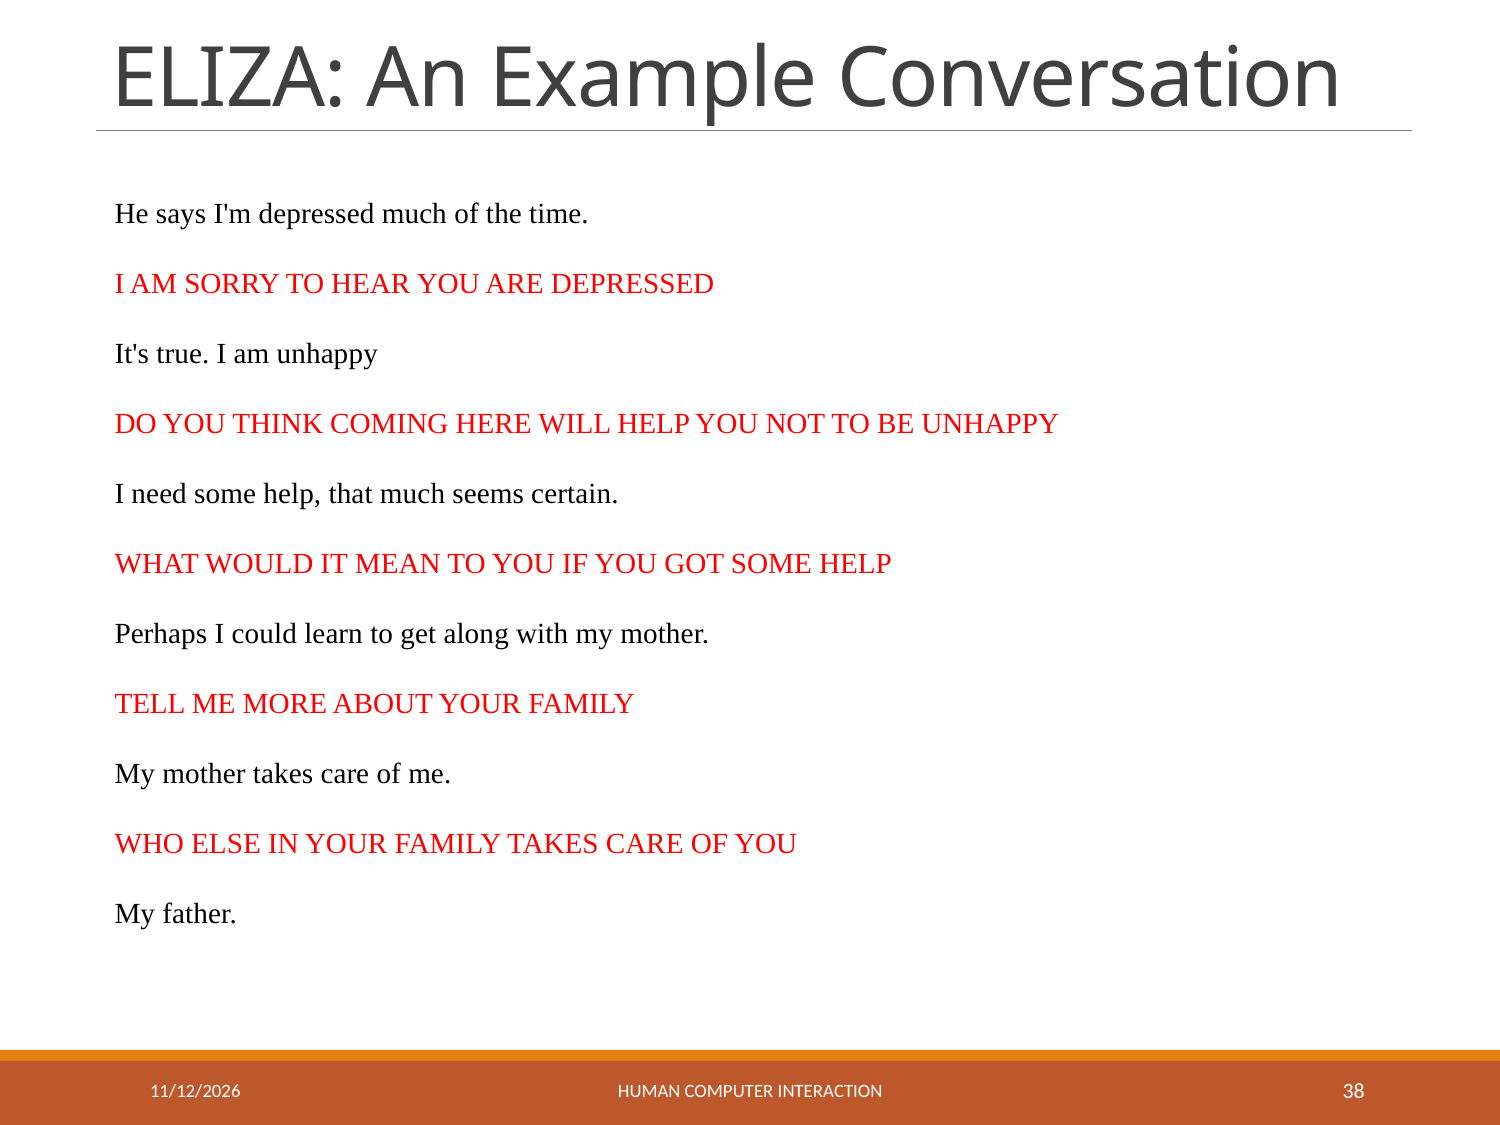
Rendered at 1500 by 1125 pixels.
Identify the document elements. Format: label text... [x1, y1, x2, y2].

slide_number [135, 1059, 440, 1120]
text_box He says I'm depressed much of the time. I AM SORRY TO HEAR YOU ARE DEPRESSED It's true. I am unhappy DO YOU THINK COMING HERE WILL HELP YOU NOT TO BE UNHAPPY I need some help, that much seems certain. WHAT WOULD IT MEAN TO YOU IF YOU GOT SOME HELP Perhaps I could learn to get along with my mother. TELL ME MORE ABOUT YOUR FAMILY My mother takes care of me. WHO ELSE IN YOUR FAMILY TAKES CARE OF YOU My father. [99, 187, 1225, 972]
title ELIZA: An Example Conversation [96, 19, 1413, 131]
footer Human Computer Interaction [453, 1059, 1047, 1120]
slide_number 38 [1218, 1059, 1380, 1120]
